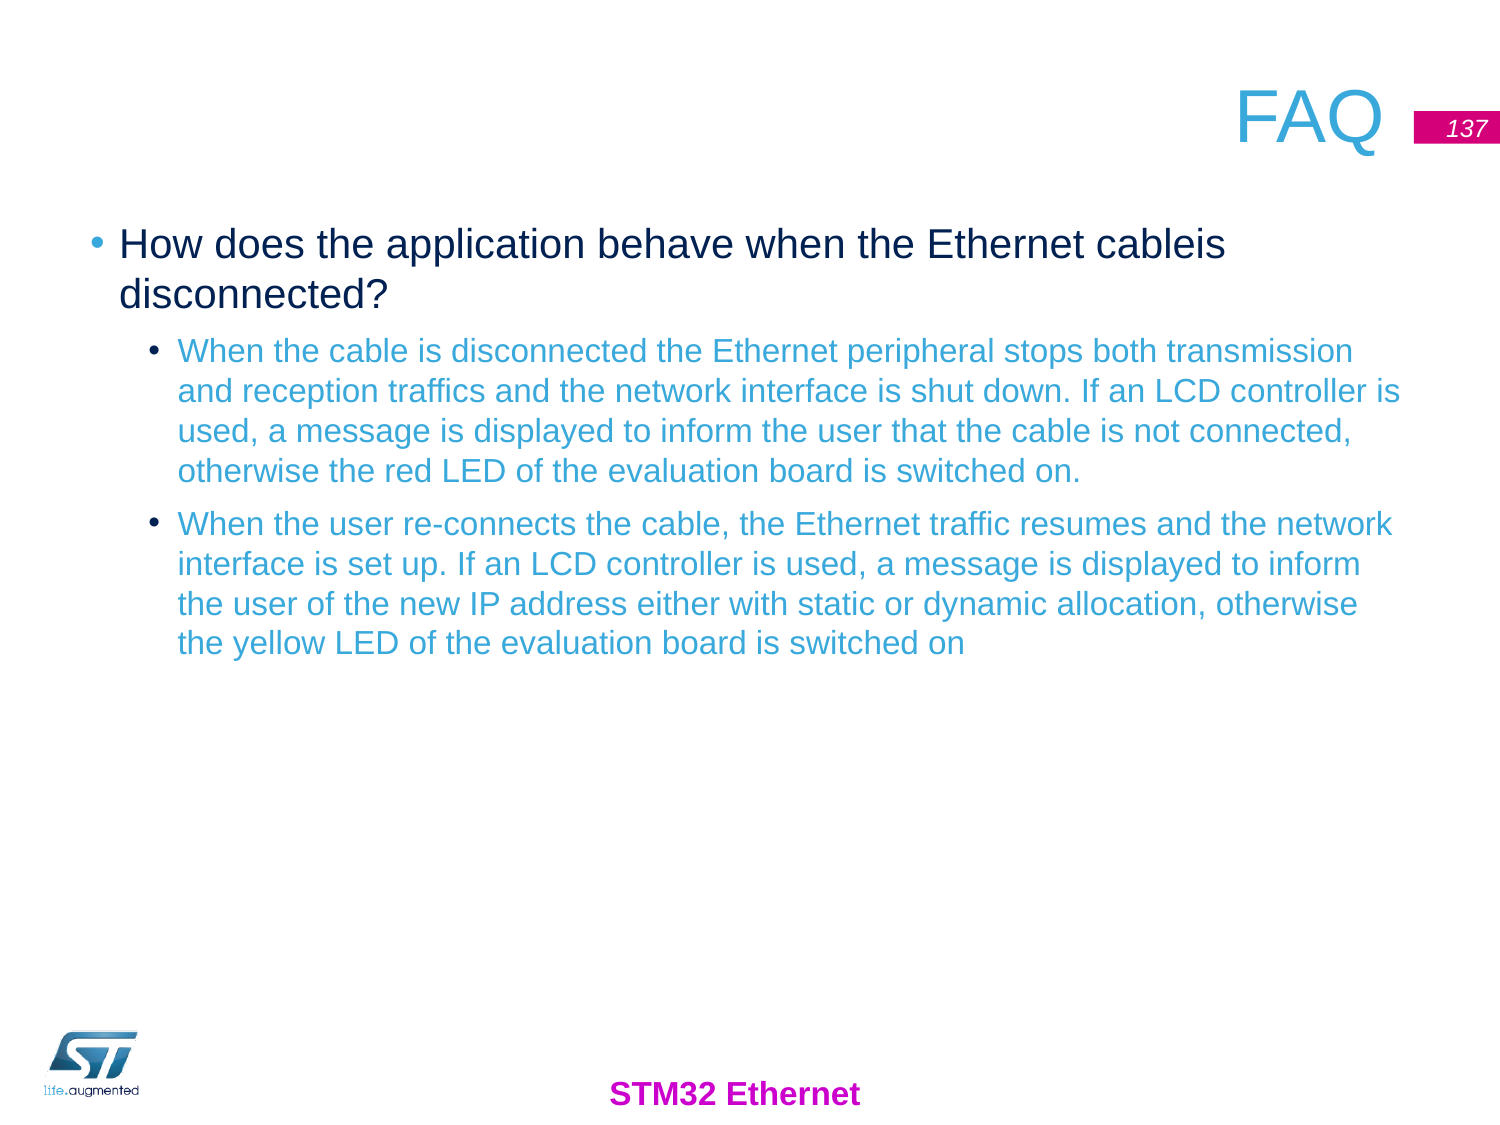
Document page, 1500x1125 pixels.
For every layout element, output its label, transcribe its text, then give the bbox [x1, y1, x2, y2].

title FAQ [75, 19, 1400, 207]
slide_number 137 [1413, 111, 1500, 144]
list How does the application behave when the Ethernet cableis disconnected? When the cable is disconnected the Ethernet peripheral stops both transmission and reception traffics and the network interface is shut down. If an LCD controller is used, a message is displayed to inform the user that the cable is not connected, otherwise the red LED of the evaluation board is switched on. When the user re-connects the cable, the Ethernet traffic resumes and the network interface is set up. If an LCD controller is used, a message is displayed to inform the user of the new IP address either with static or dynamic allocation, otherwise the yellow LED of the evaluation board is switched on [75, 209, 1425, 674]
picture [36, 1022, 147, 1103]
